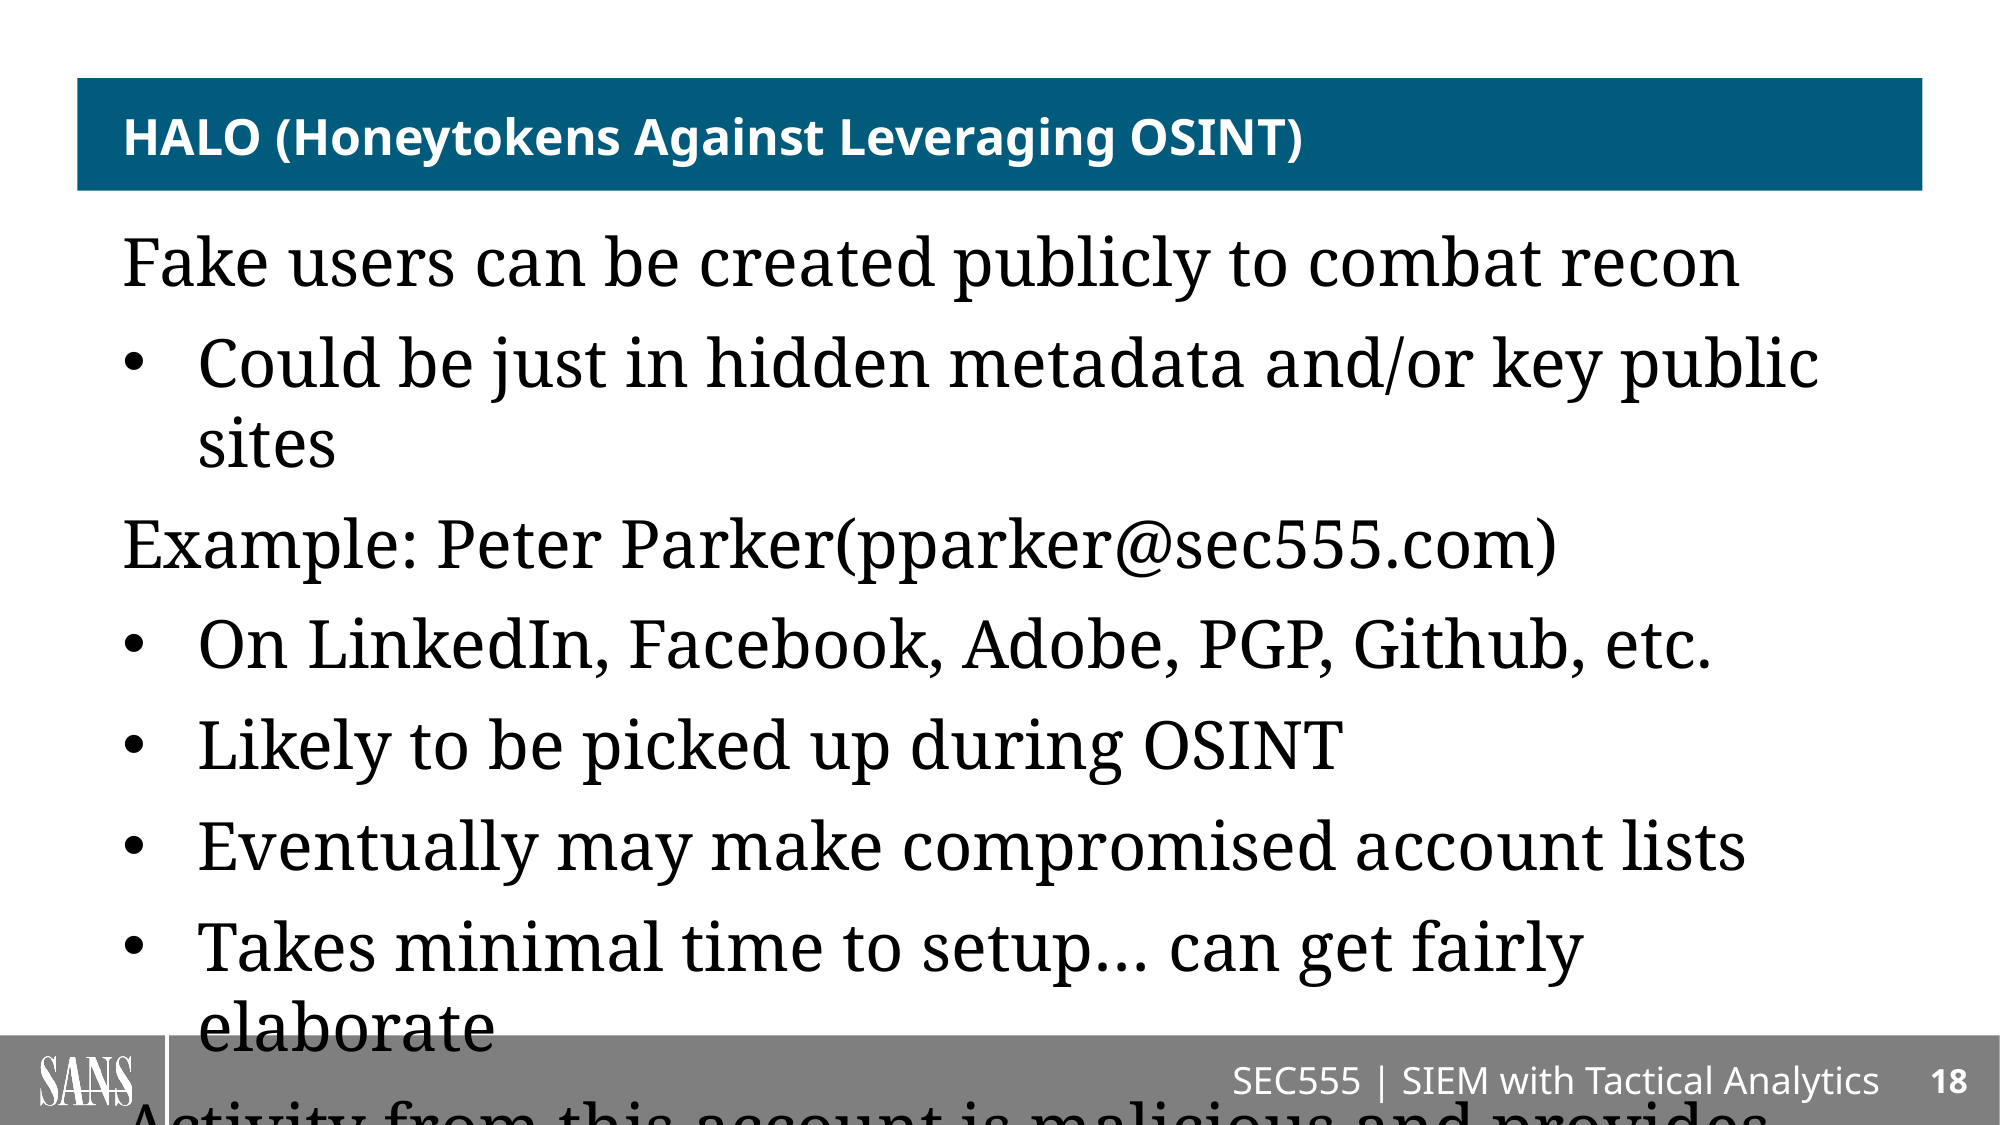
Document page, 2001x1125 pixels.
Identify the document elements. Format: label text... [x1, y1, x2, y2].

list Fake users can be created publicly to combat recon Could be just in hidden metadata and/or key public sites Example: Peter Parker(pparker@sec555.com) On LinkedIn, Facebook, Adobe, PGP, Github, etc. Likely to be picked up during OSINT Eventually may make compromised account lists Takes minimal time to setup… can get fairly elaborate Activity from this account is malicious and provides context [107, 212, 1893, 1013]
title HALO (Honeytokens Against Leveraging OSINT) [107, 78, 1893, 191]
